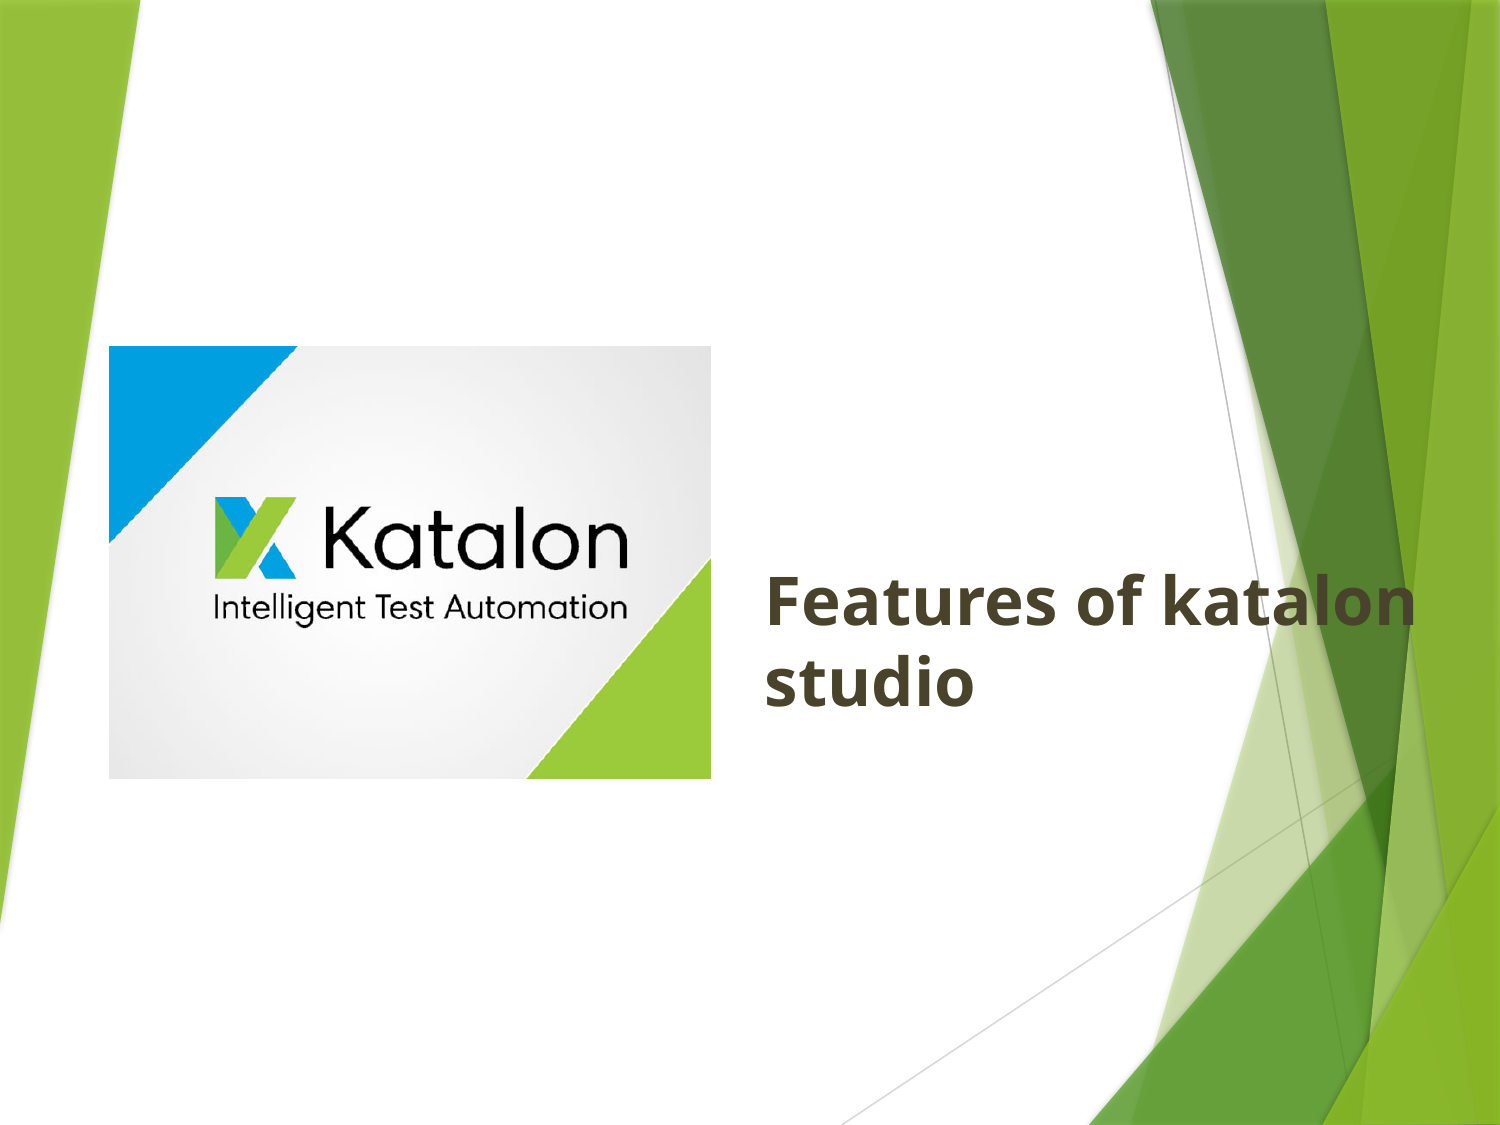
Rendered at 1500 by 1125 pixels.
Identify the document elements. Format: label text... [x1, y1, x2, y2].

picture [108, 346, 712, 779]
title Features of katalon studio [749, 549, 1447, 728]
